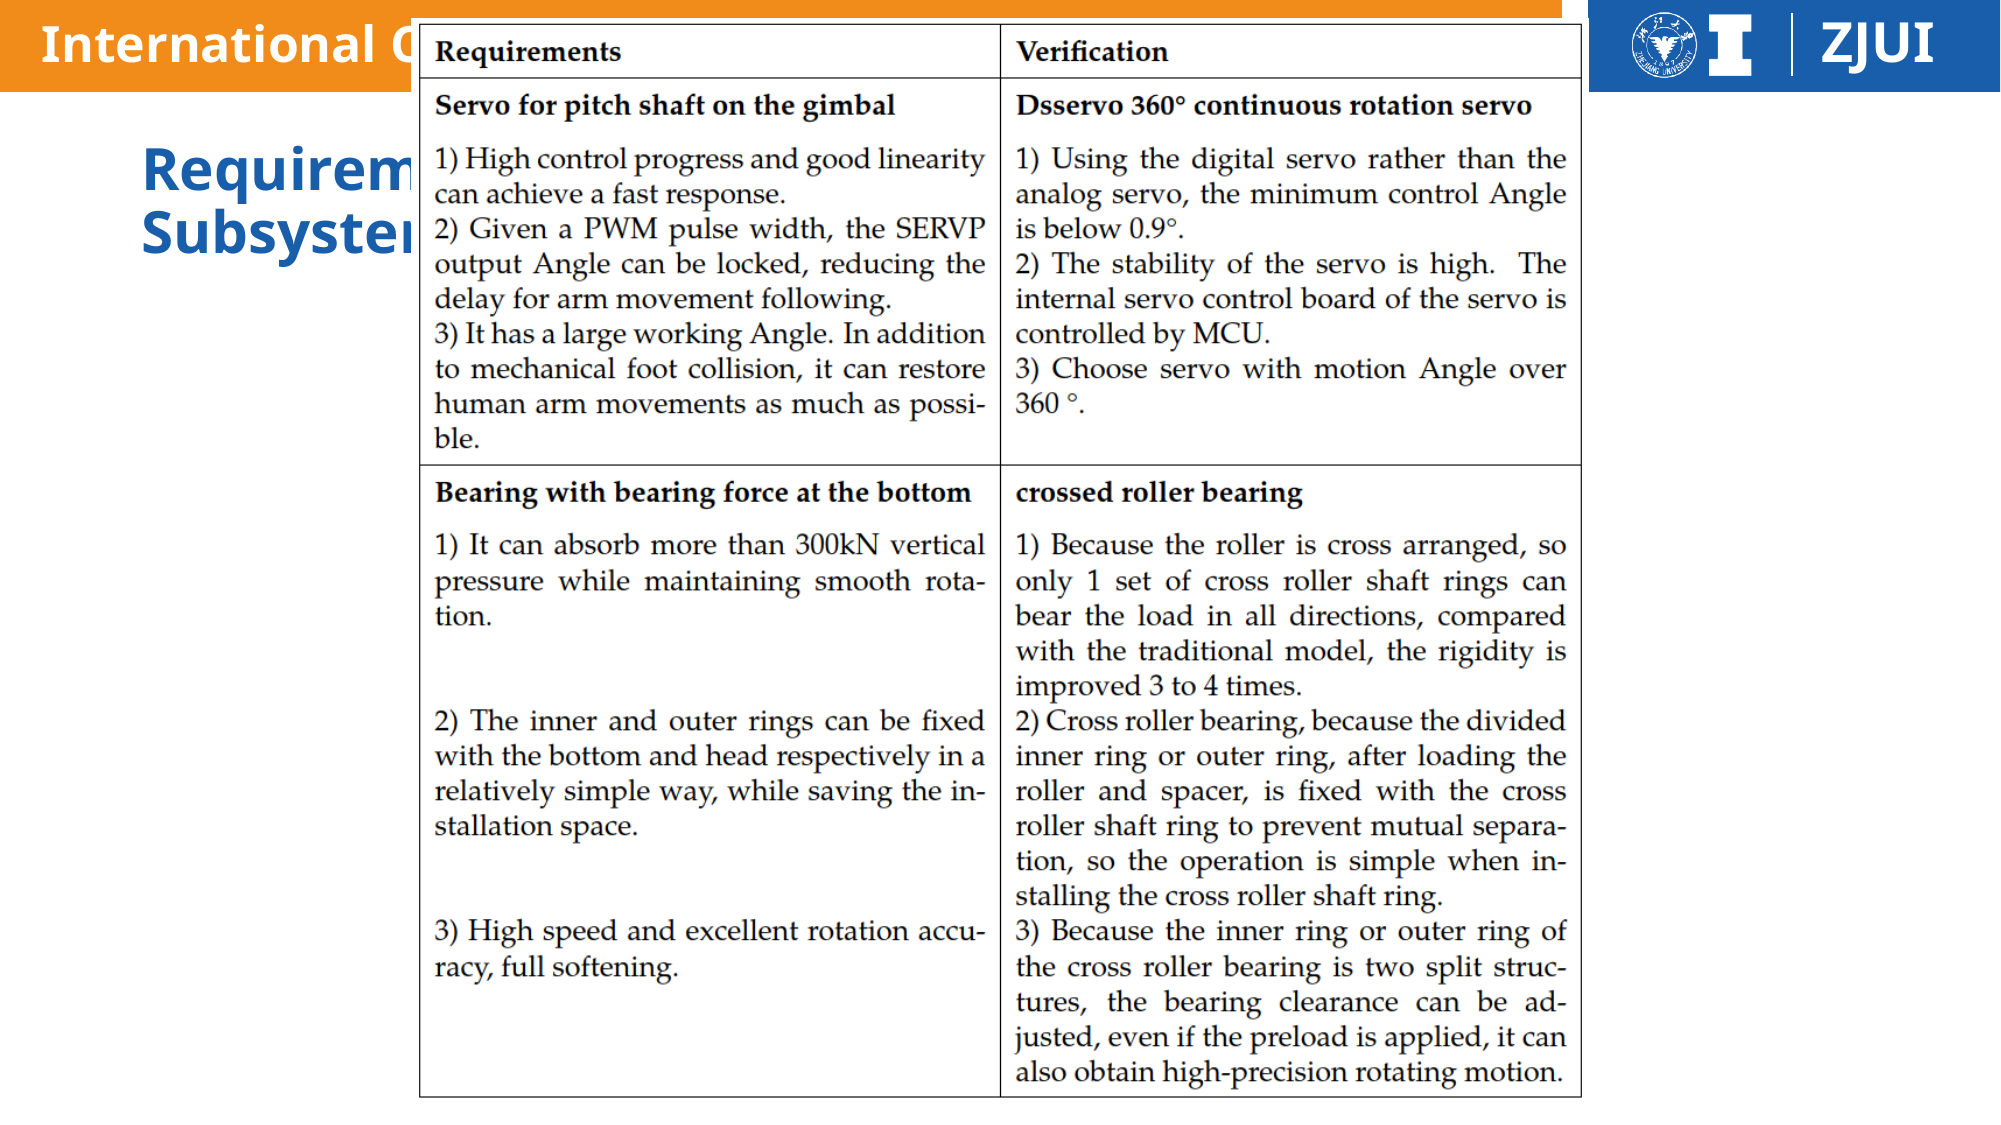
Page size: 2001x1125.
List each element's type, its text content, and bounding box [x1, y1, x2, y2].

picture [1614, 0, 1774, 114]
title Requirements and Verification – Lighting Subsystem [126, 127, 411, 280]
picture [411, 18, 1589, 1107]
